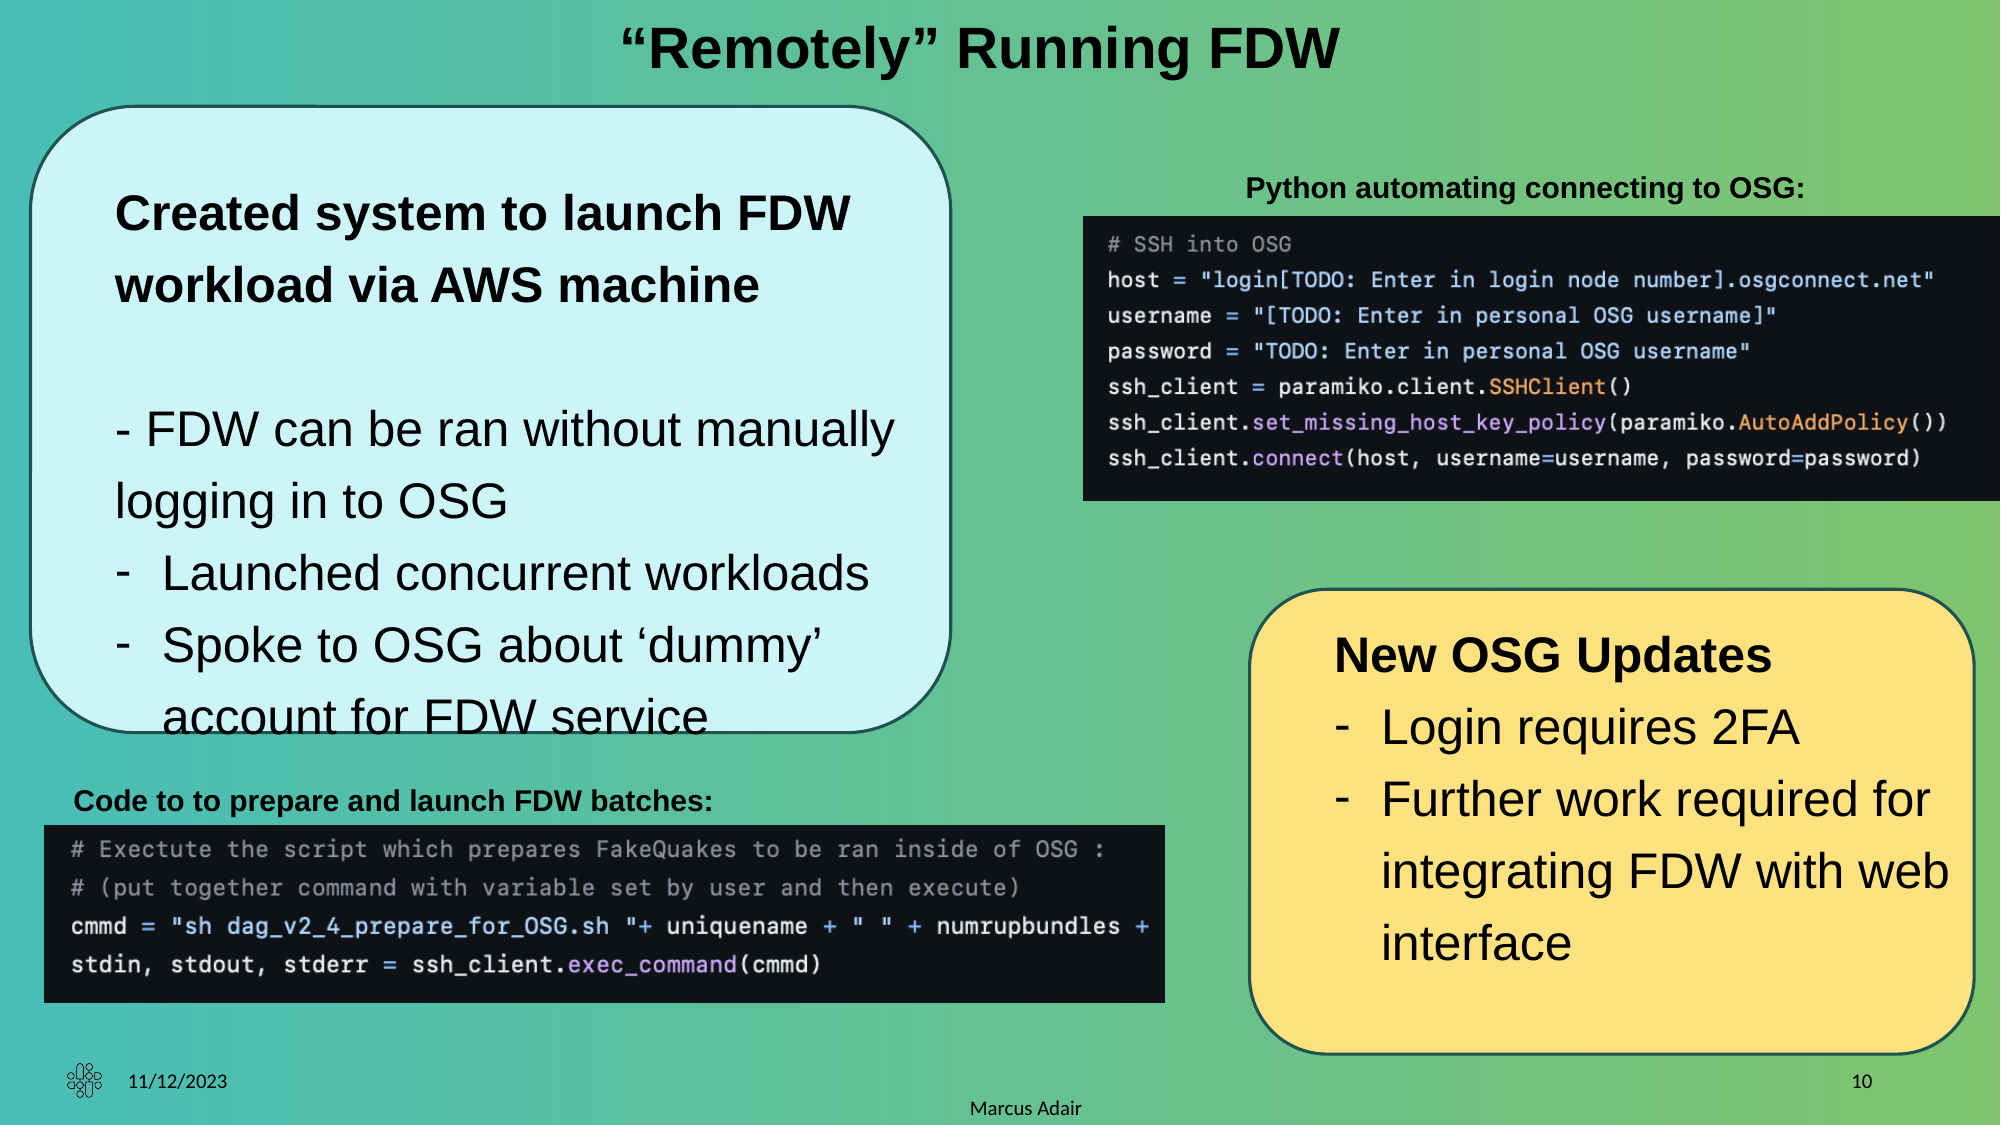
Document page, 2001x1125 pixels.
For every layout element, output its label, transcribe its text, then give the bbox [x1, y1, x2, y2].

text_box Marcus Adair [894, 1080, 1158, 1125]
slide_number 10 [1797, 1054, 1888, 1107]
text_box Code to to prepare and launch FDW batches: [58, 773, 1054, 825]
text_box New OSG Updates Login requires 2FA Further work required for integrating FDW with web interface [1319, 732, 2000, 993]
text_box [1247, 587, 1976, 1056]
text_box Python automating connecting to OSG: [1230, 160, 2000, 212]
picture [1082, 216, 2000, 501]
picture [43, 825, 1166, 1004]
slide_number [112, 1054, 375, 1107]
title “Remotely” Running FDW [604, 0, 2000, 128]
picture [67, 1063, 102, 1098]
text_box Created system to launch FDW workload via AWS machine - FDW can be ran without manually logging in to OSG Launched concurrent workloads Spoke to OSG about ‘dummy’ account for FDW service [99, 160, 951, 773]
text_box [28, 104, 940, 728]
